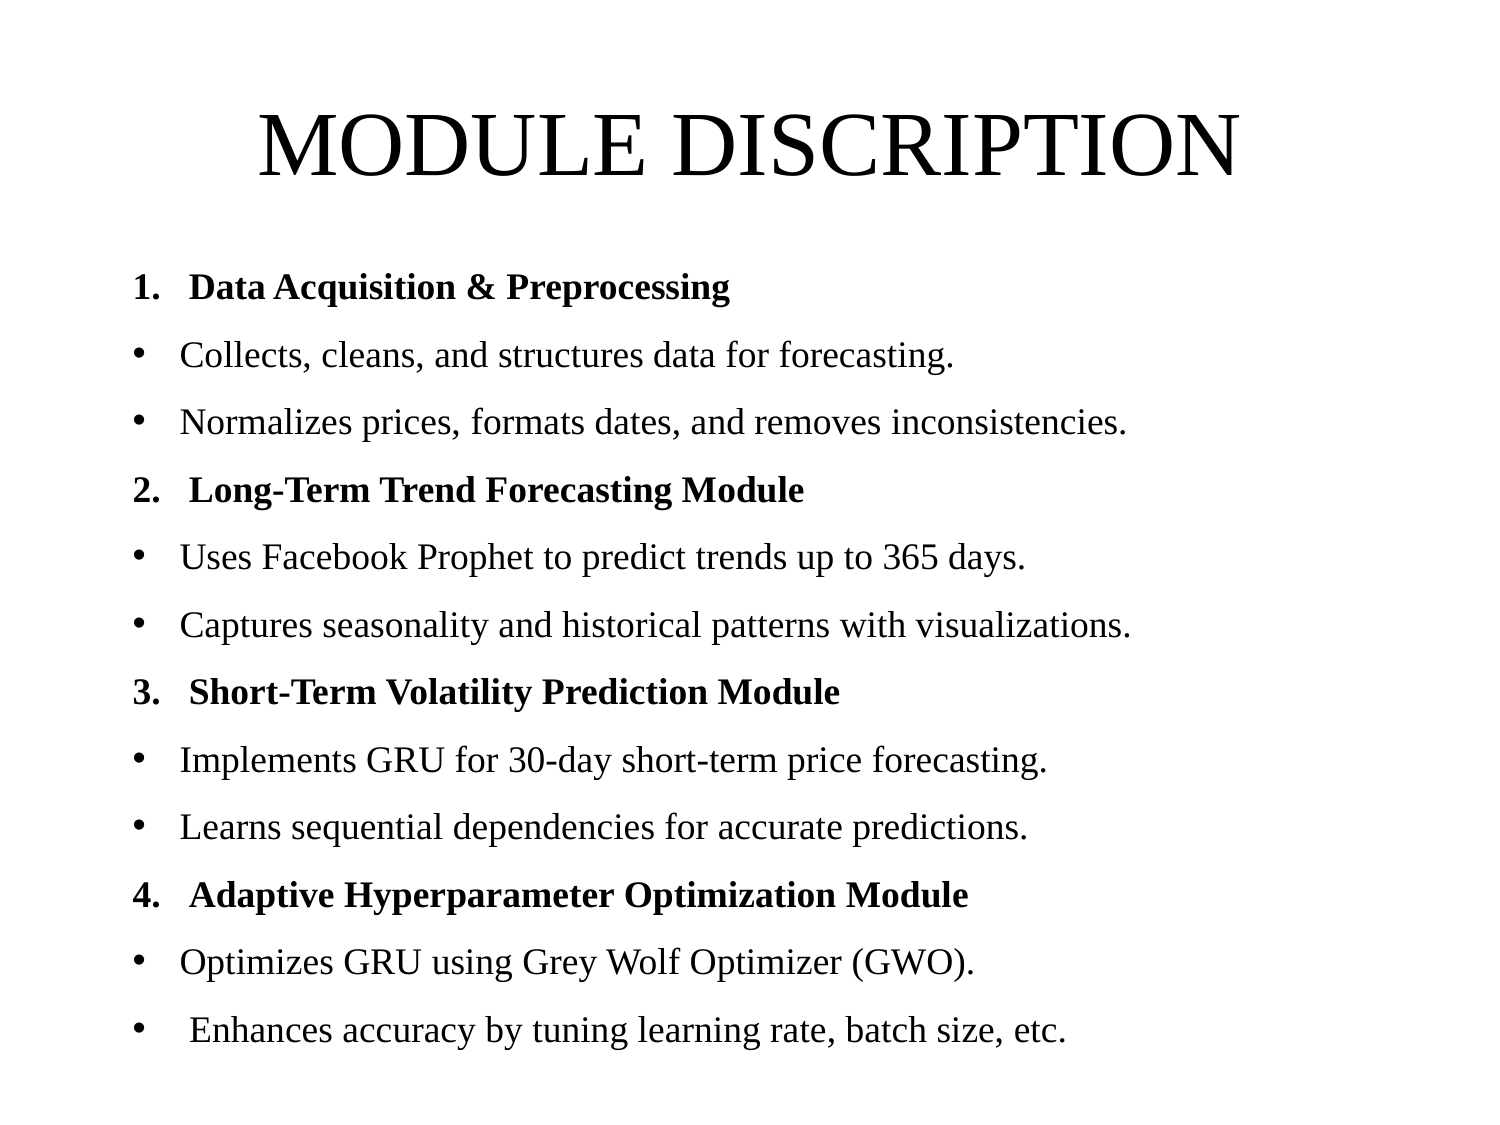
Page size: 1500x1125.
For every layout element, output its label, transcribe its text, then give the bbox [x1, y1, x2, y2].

text_box Data Acquisition & Preprocessing Collects, cleans, and structures data for forecasting. Normalizes prices, formats dates, and removes inconsistencies. Long-Term Trend Forecasting Module Uses Facebook Prophet to predict trends up to 365 days. Captures seasonality and historical patterns with visualizations. Short-Term Volatility Prediction Module Implements GRU for 30-day short-term price forecasting. Learns sequential dependencies for accurate predictions. Adaptive Hyperparameter Optimization Module Optimizes GRU using Grey Wolf Optimizer (GWO). Enhances accuracy by tuning learning rate, batch size, etc. [117, 232, 1382, 1058]
title MODULE DISCRIPTION [75, 45, 1425, 233]
